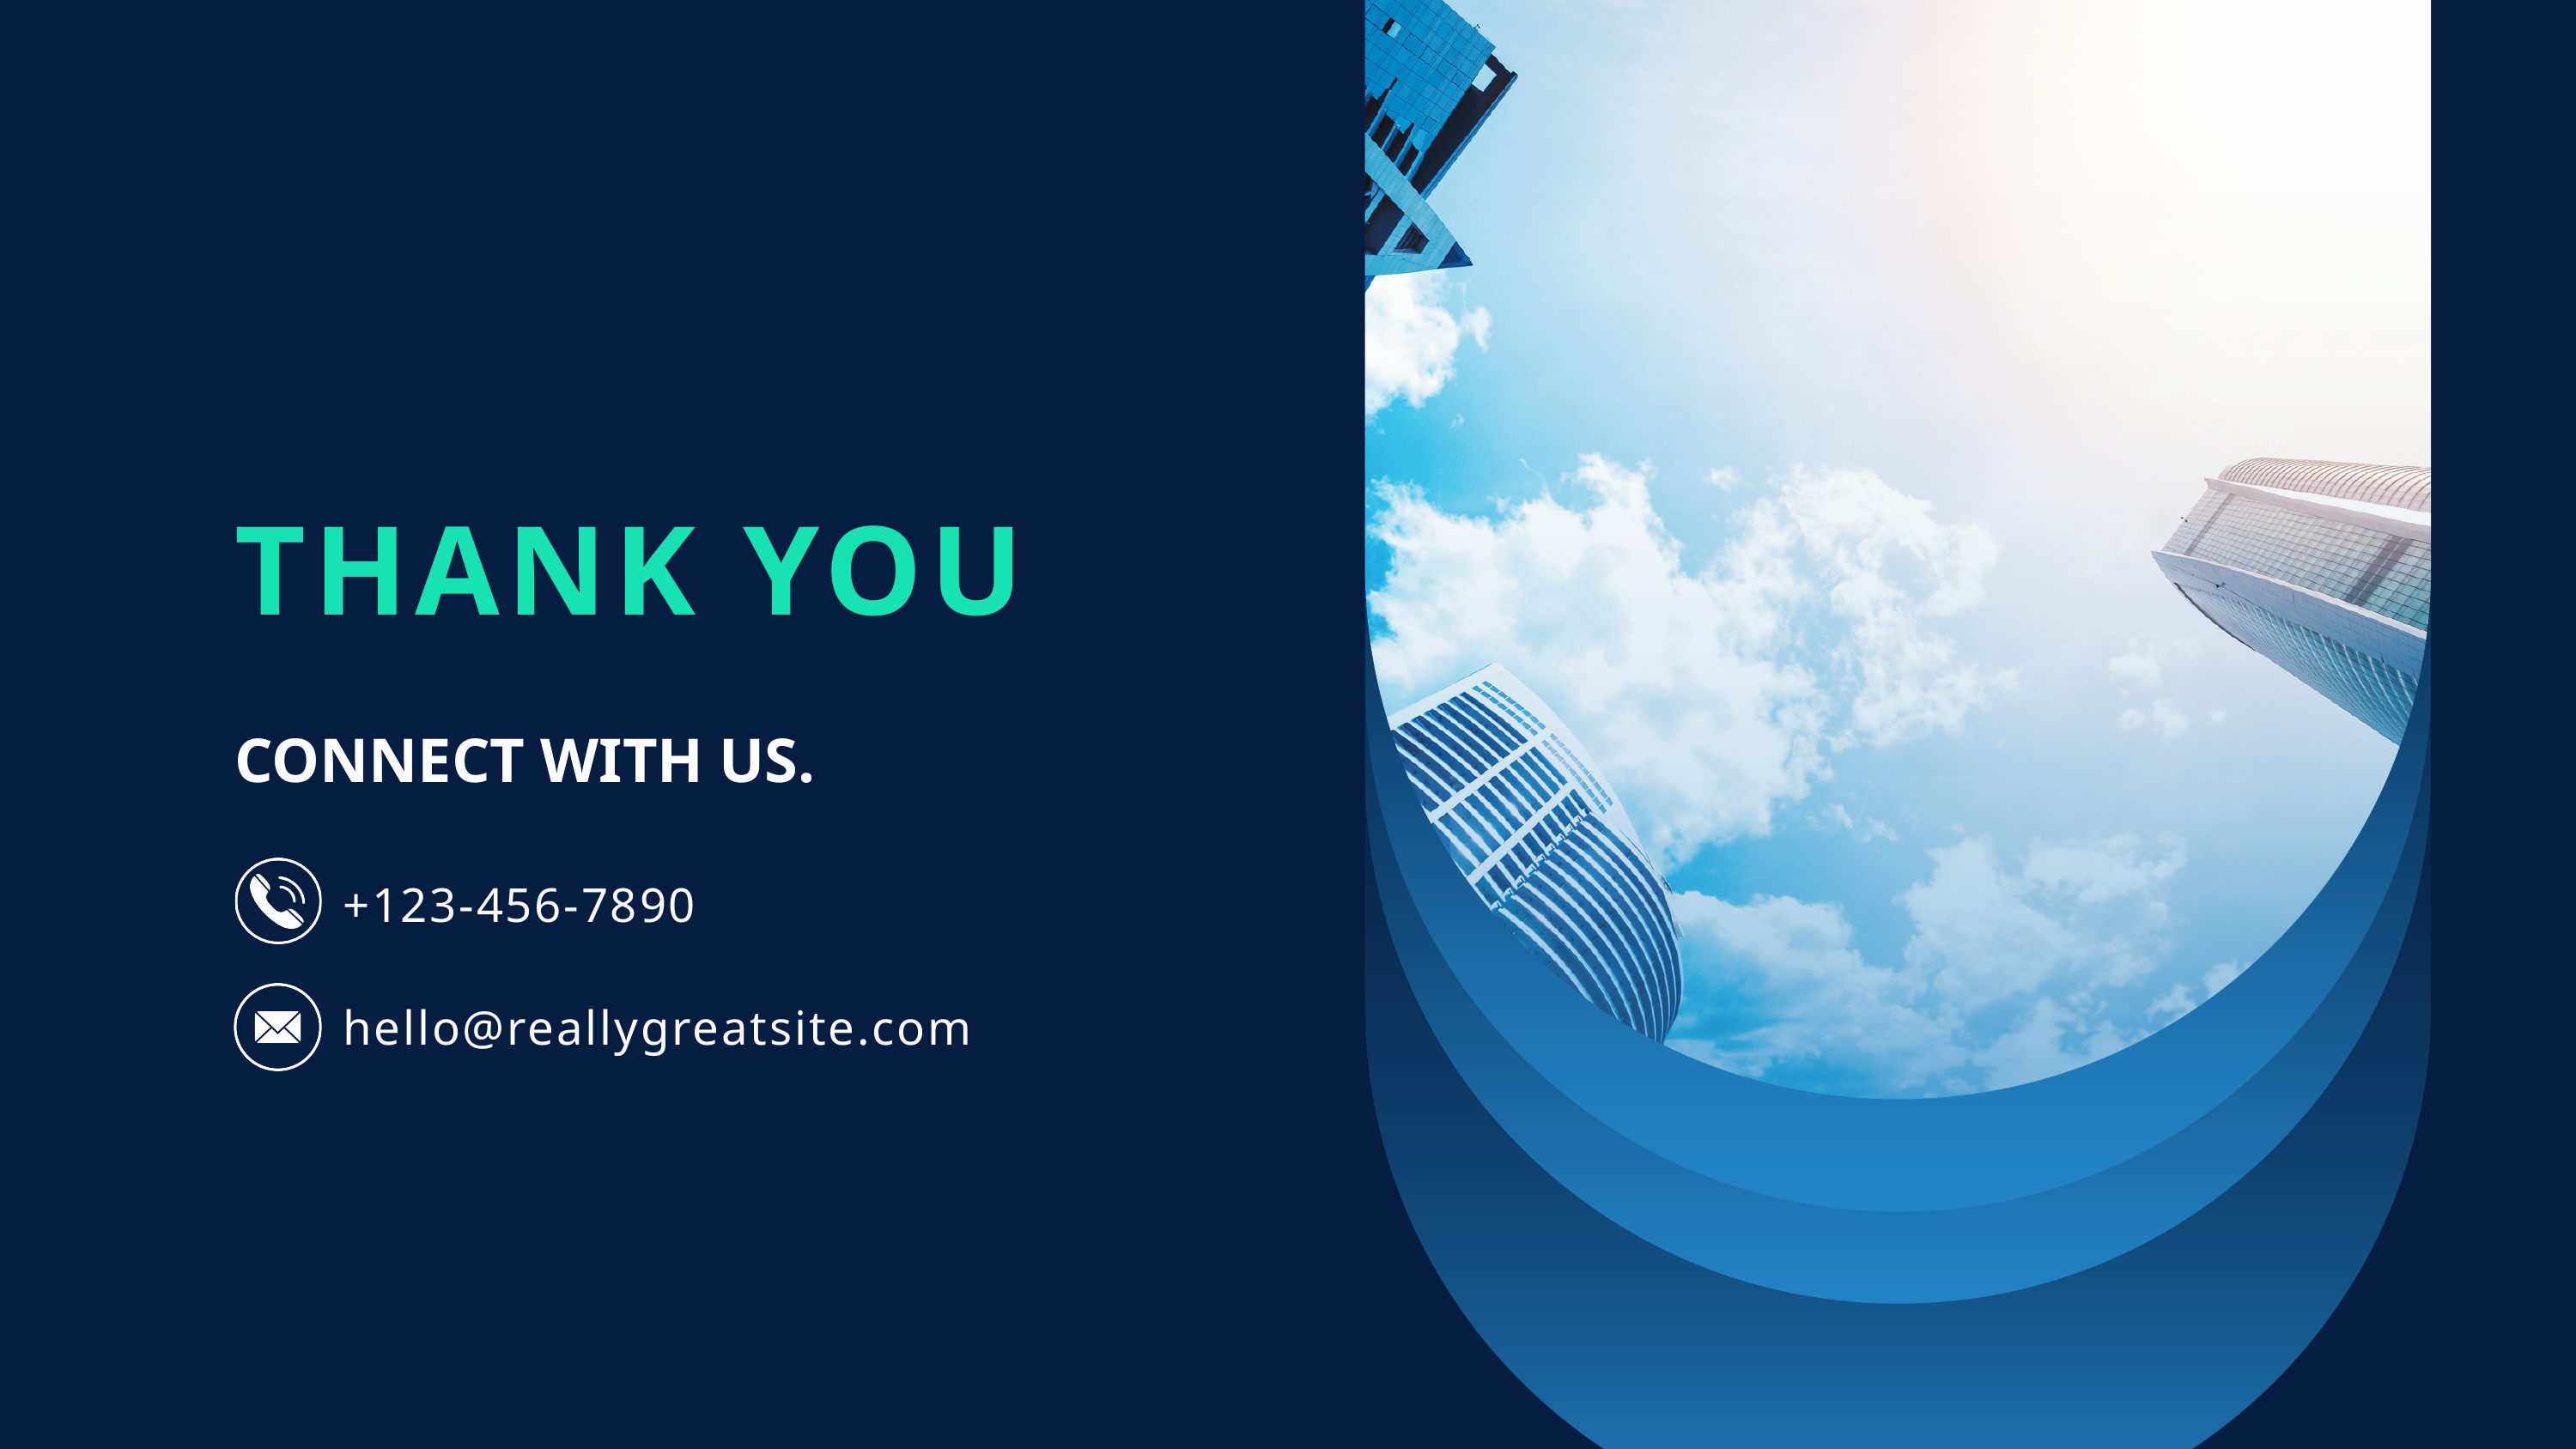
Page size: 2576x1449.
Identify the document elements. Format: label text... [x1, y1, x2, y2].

text_box +123-456-7890 [343, 876, 739, 932]
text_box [1364, 195, 2432, 1304]
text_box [1364, 1309, 2432, 1449]
text_box THANK YOU [234, 467, 1043, 640]
text_box [234, 858, 322, 945]
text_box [1364, 0, 2432, 195]
text_box hello@reallygreatsite.com [343, 997, 1042, 1055]
text_box CONNECT WITH US. [234, 711, 1359, 795]
text_box [234, 983, 322, 1071]
